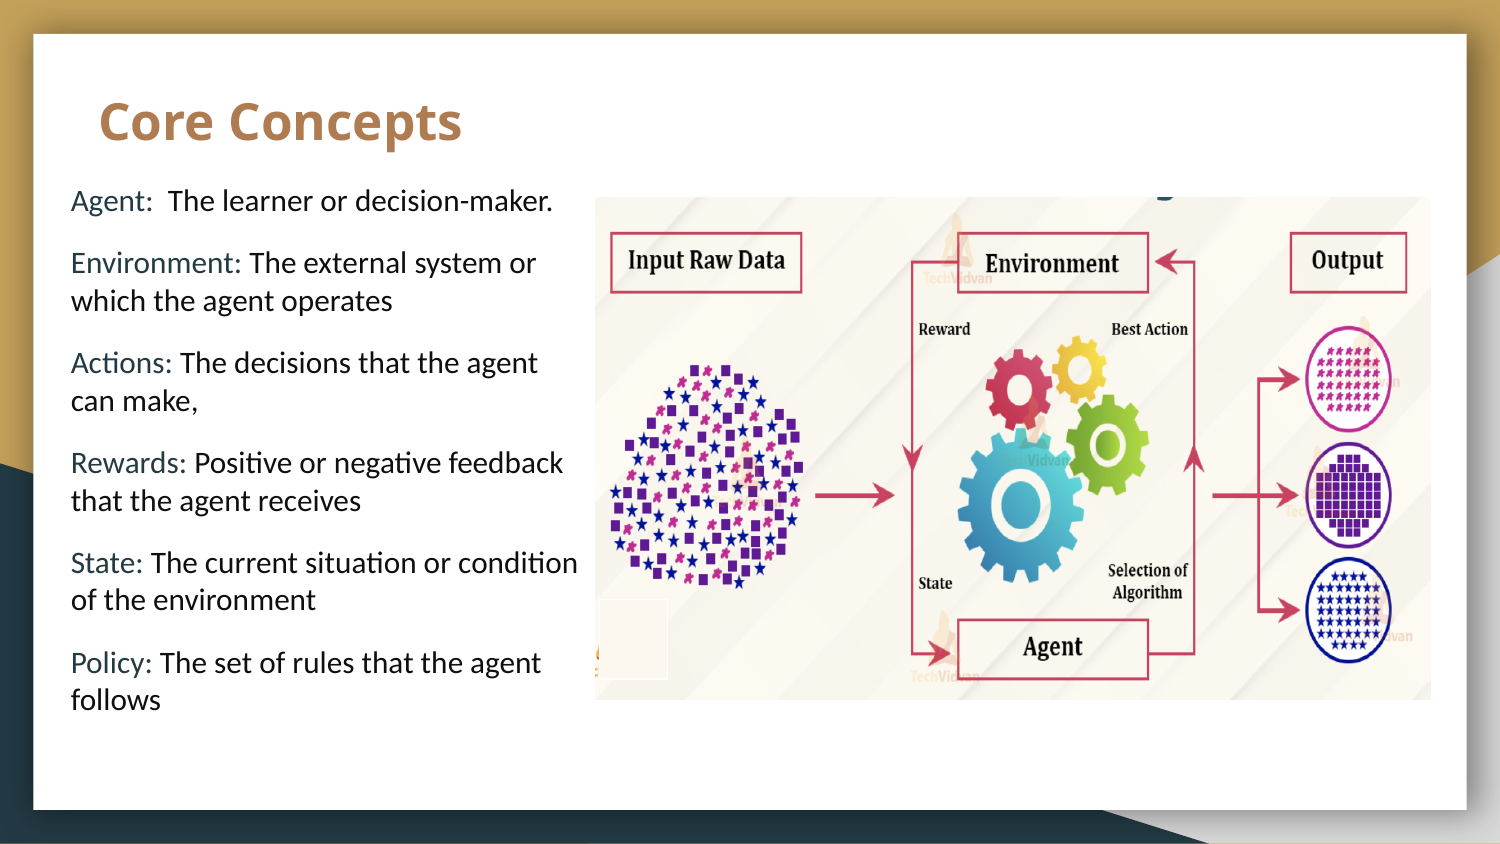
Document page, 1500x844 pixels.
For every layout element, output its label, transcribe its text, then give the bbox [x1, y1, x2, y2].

list Agent: The learner or decision-maker. Environment: The external system or which the agent operates Actions: The decisions that the agent can make, Rewards: Positive or negative feedback that the agent receives State: The current situation or condition of the environment Policy: The set of rules that the agent follows [55, 165, 600, 648]
picture [575, 196, 1432, 713]
title Core Concepts [83, 73, 692, 166]
